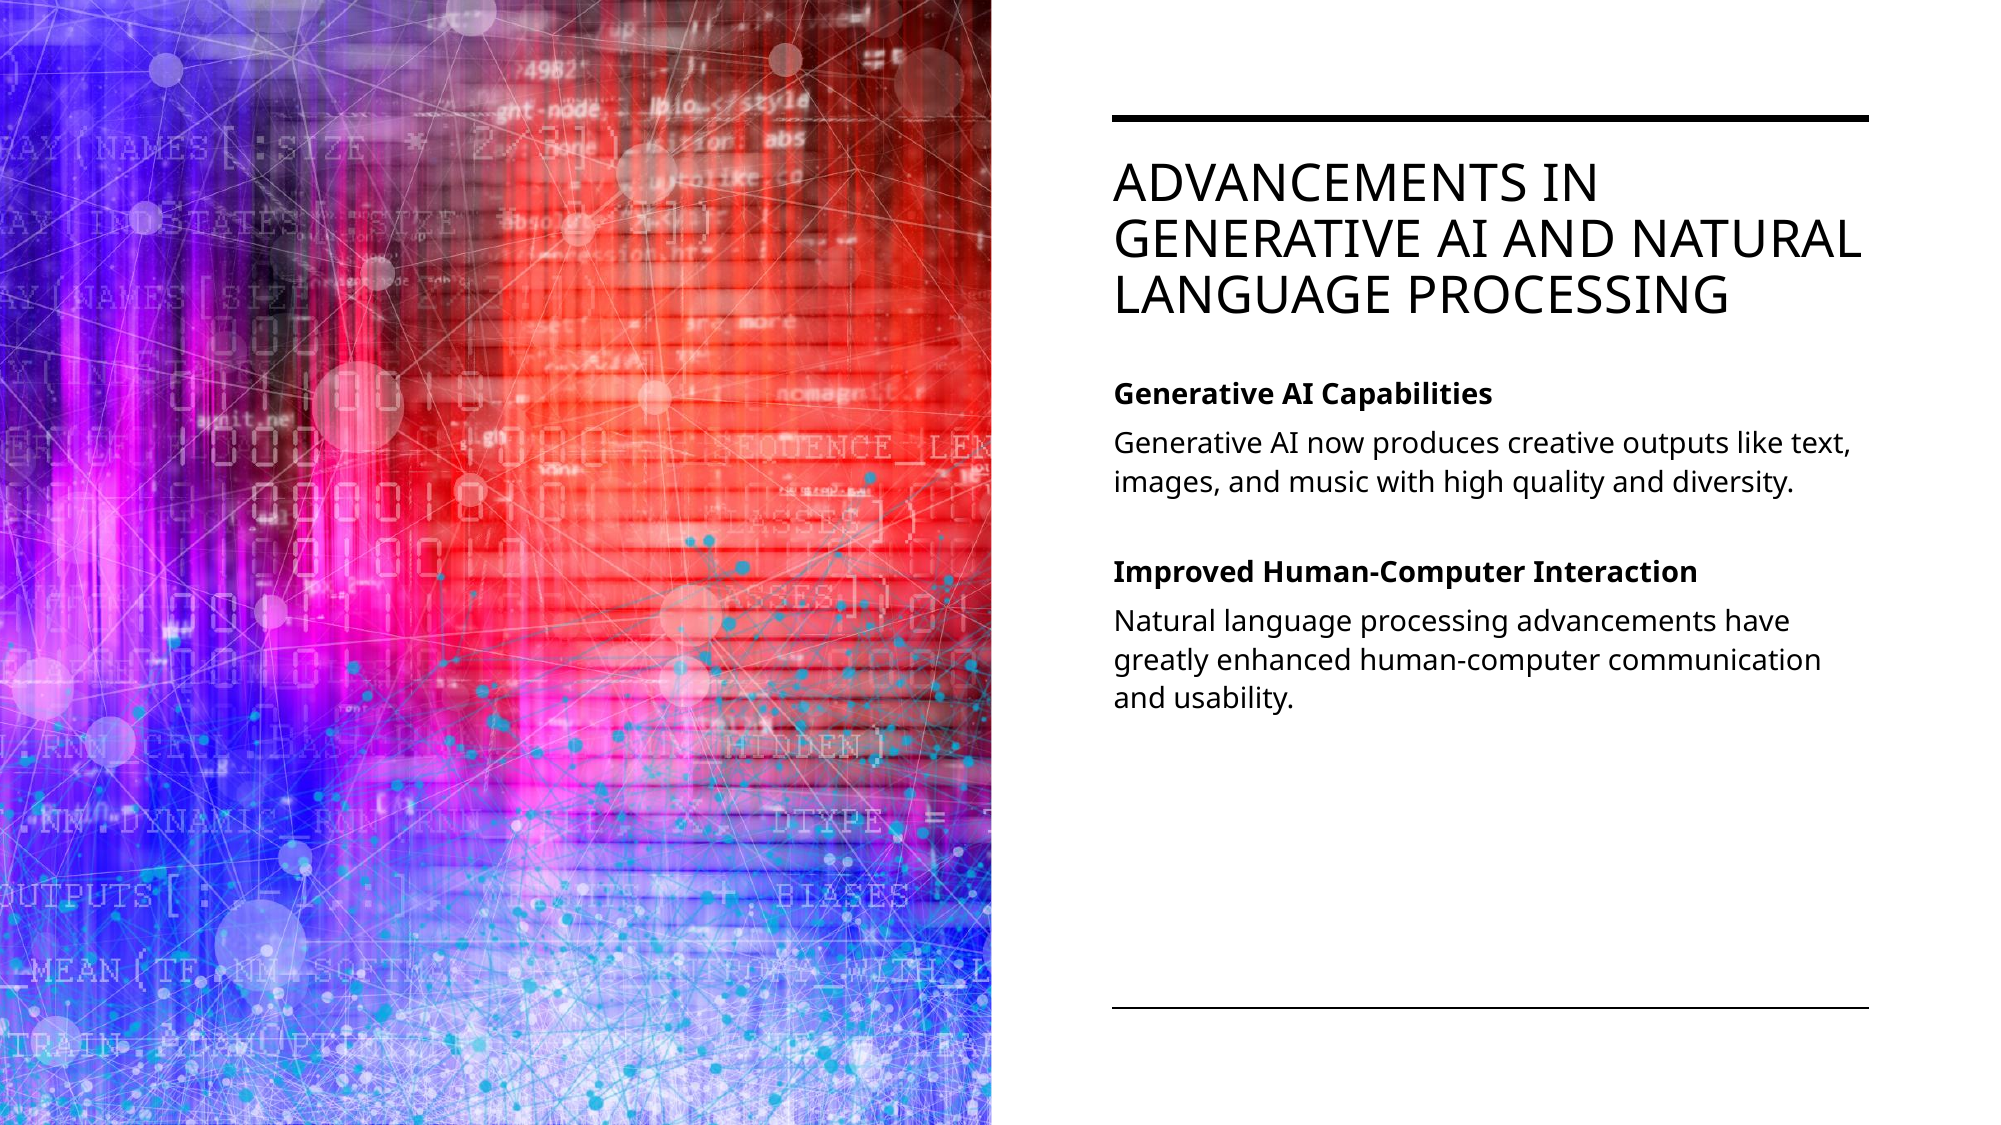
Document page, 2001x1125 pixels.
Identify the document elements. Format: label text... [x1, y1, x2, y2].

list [0, 0, 992, 1125]
text_box [992, 0, 2000, 1125]
title Advancements in Generative AI and Natural Language Processing [1098, 149, 1886, 364]
list Generative AI Capabilities Generative AI now produces creative outputs like text, images, and music with high quality and diversity. Improved Human-Computer Interaction Natural language processing advancements have greatly enhanced human-computer communication and usability. [1098, 364, 1886, 978]
